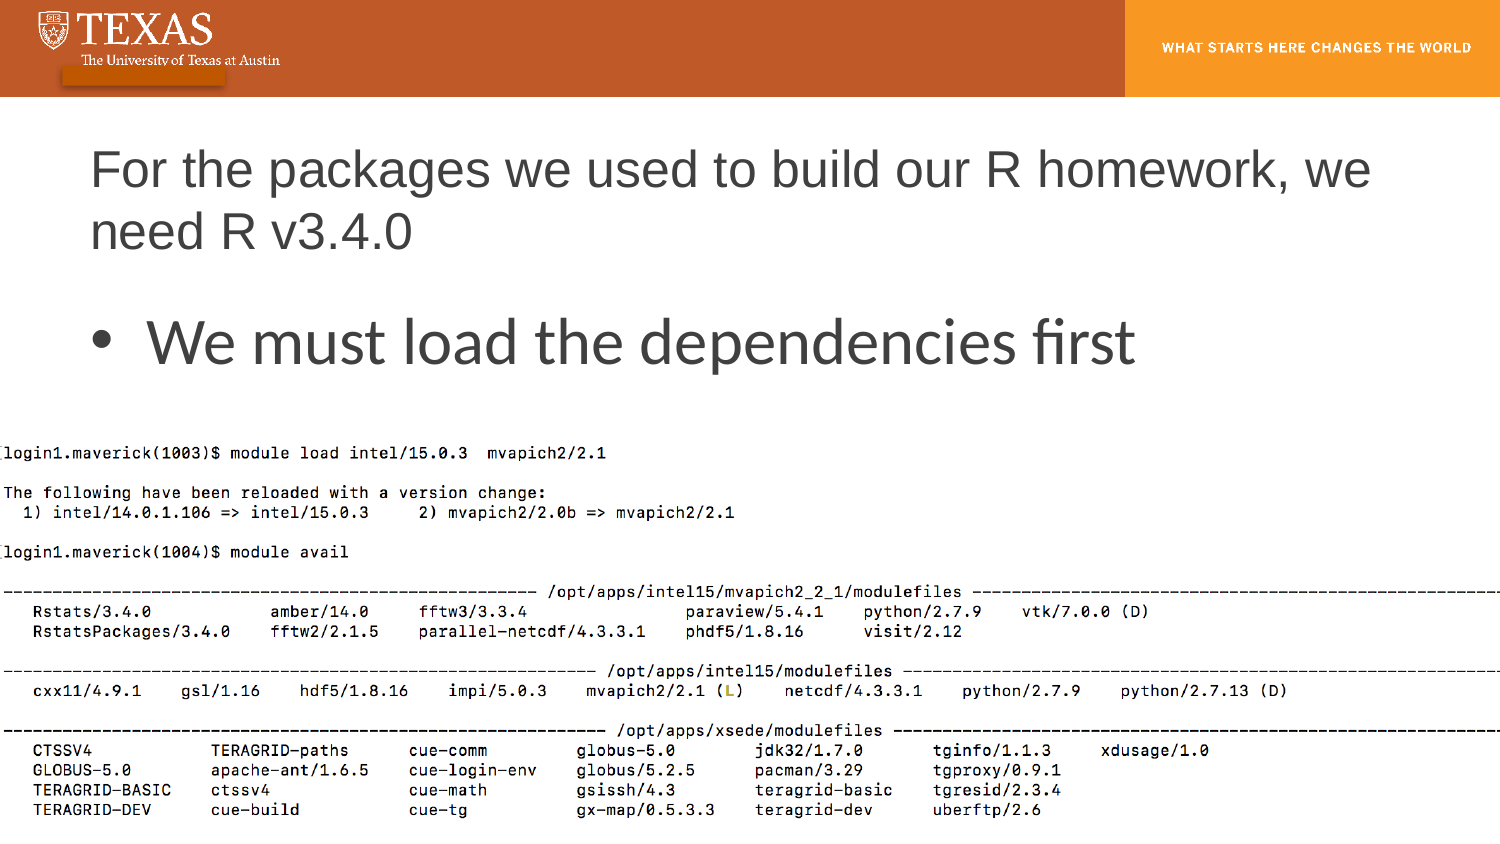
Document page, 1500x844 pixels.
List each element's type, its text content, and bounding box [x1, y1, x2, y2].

list We must load the dependencies first [75, 290, 1425, 445]
title For the packages we used to build our R homework, we need R v3.4.0 [75, 127, 1425, 269]
picture [0, 446, 1500, 829]
picture [0, 0, 1500, 97]
